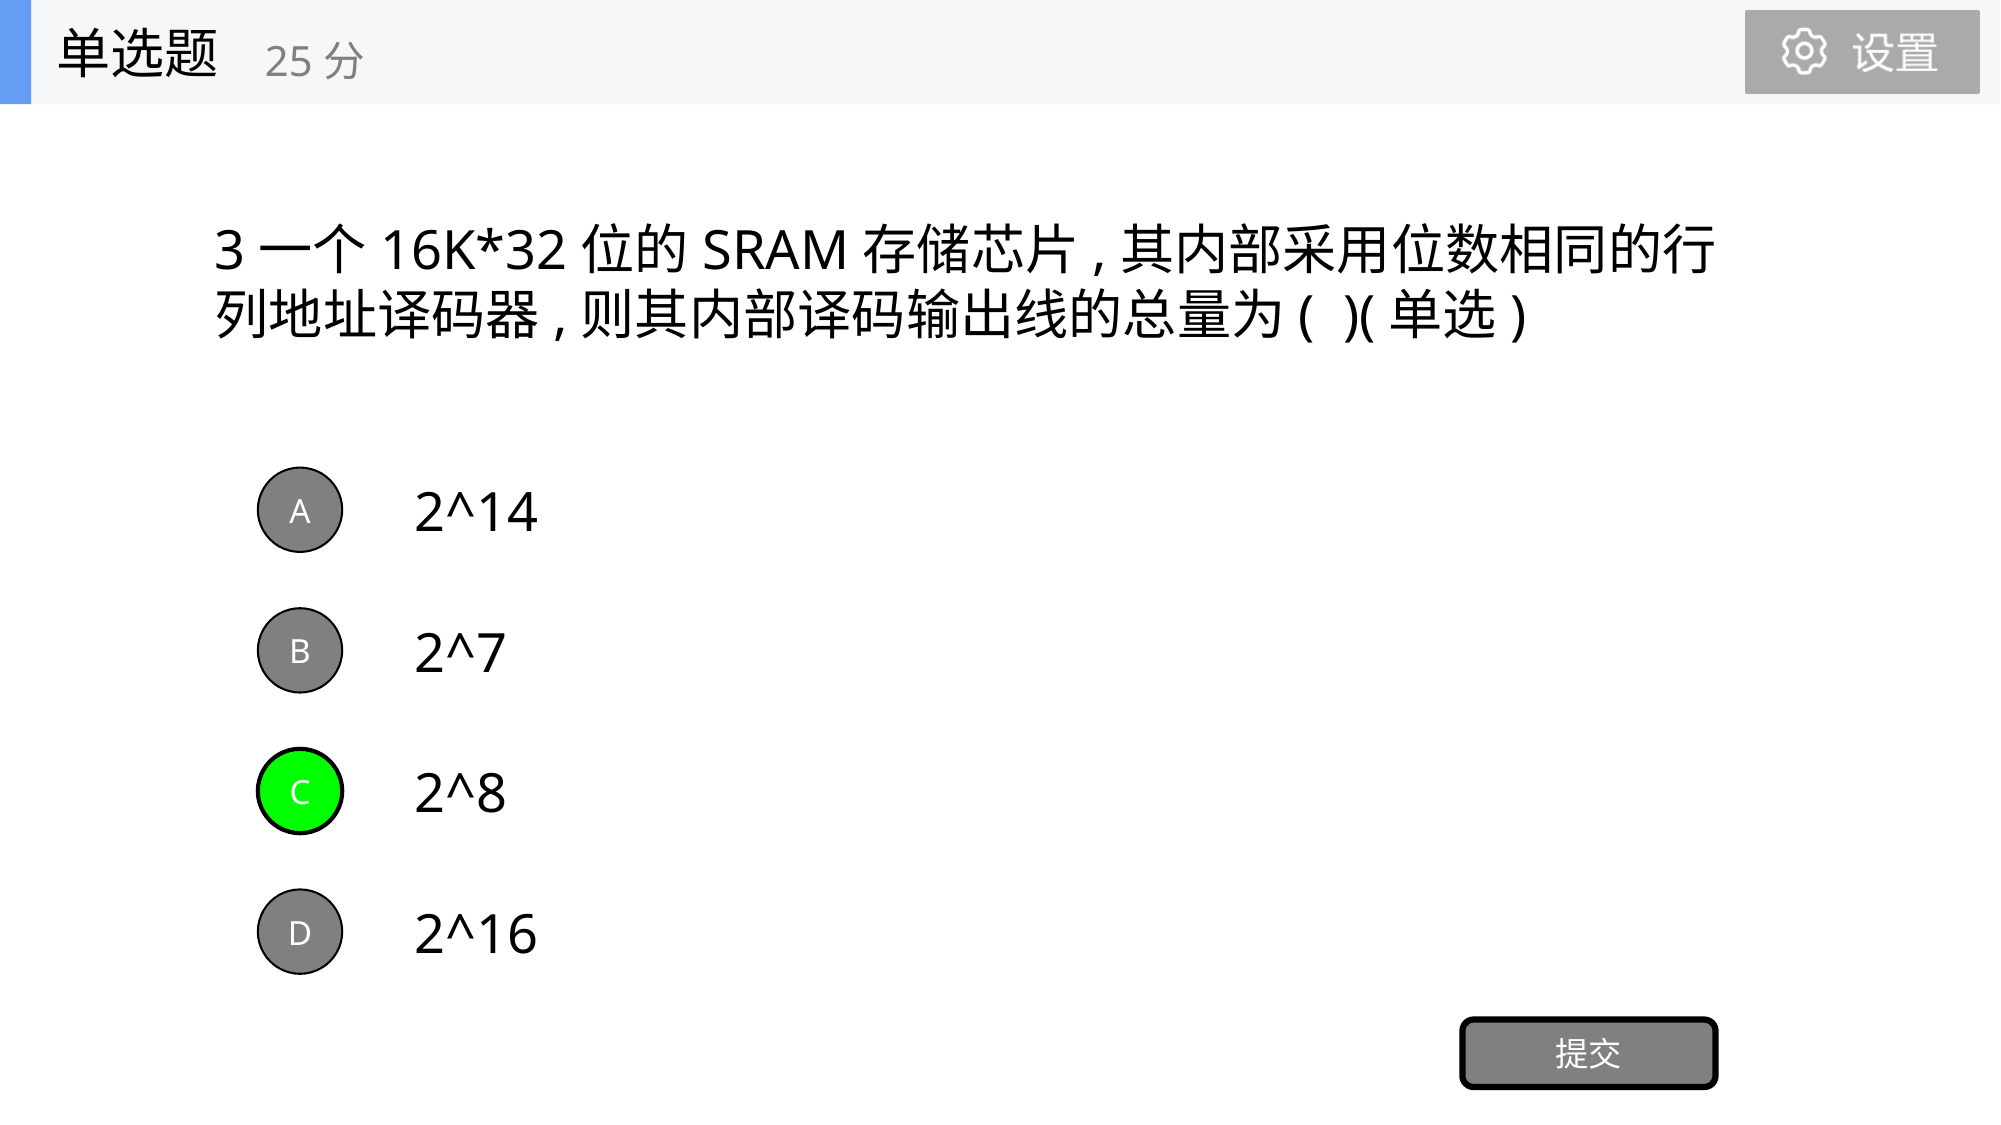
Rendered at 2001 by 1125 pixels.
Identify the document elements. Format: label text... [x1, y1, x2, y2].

text_box B [256, 607, 344, 694]
text_box 2^16 [399, 891, 582, 972]
text_box C [256, 747, 344, 835]
text_box D [256, 888, 344, 975]
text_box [0, 0, 2000, 105]
picture [1745, 10, 1980, 94]
text_box A [256, 466, 344, 553]
text_box 2^8 [399, 751, 550, 831]
text_box 提交 [1461, 1018, 1717, 1089]
text_box 3一个16K*32位的SRAM存储芯片,其内部采用位数相同的行列地址译码器,则其内部译码输出线的总量为( )(单选) [200, 207, 1757, 353]
text_box 2^7 [399, 610, 550, 691]
text_box 2^14 [399, 469, 582, 550]
